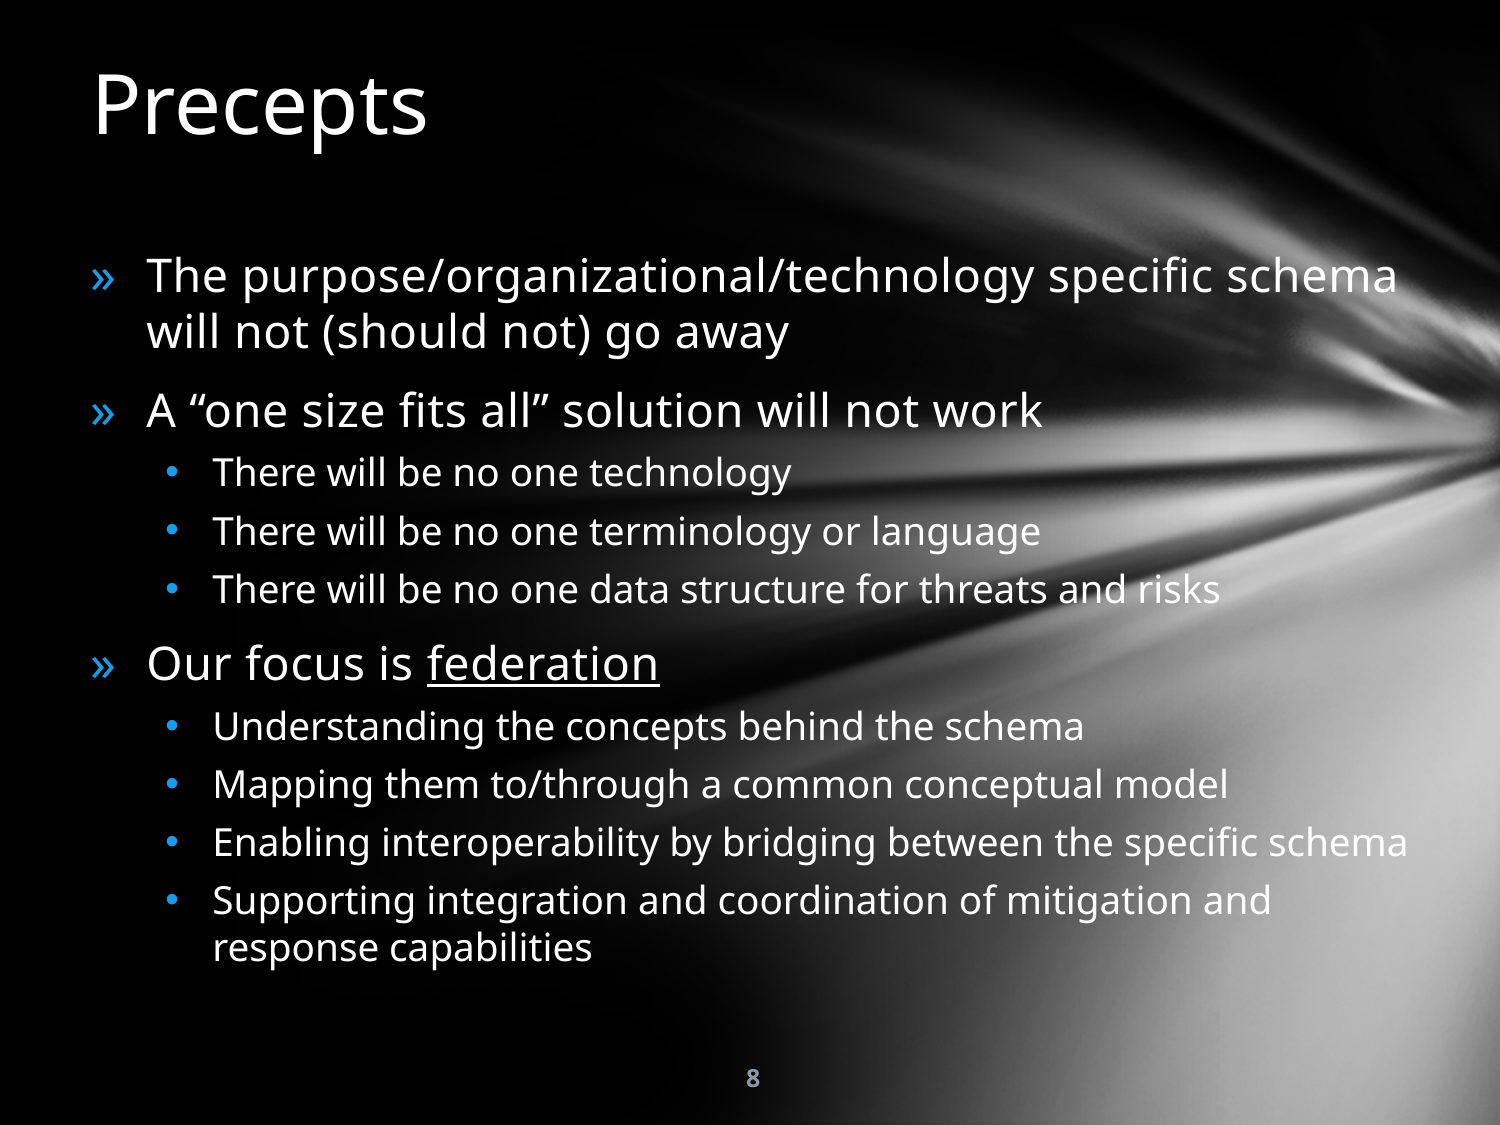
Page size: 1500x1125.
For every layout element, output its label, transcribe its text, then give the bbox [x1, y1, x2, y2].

title Precepts [76, 23, 1392, 180]
list The purpose/organizational/technology specific schema will not (should not) go away A “one size fits all” solution will not work There will be no one technology There will be no one terminology or language There will be no one data structure for threats and risks Our focus is federation Understanding the concepts behind the schema Mapping them to/through a common conceptual model Enabling interoperability by bridging between the specific schema Supporting integration and coordination of mitigation and response capabilities [75, 238, 1425, 977]
